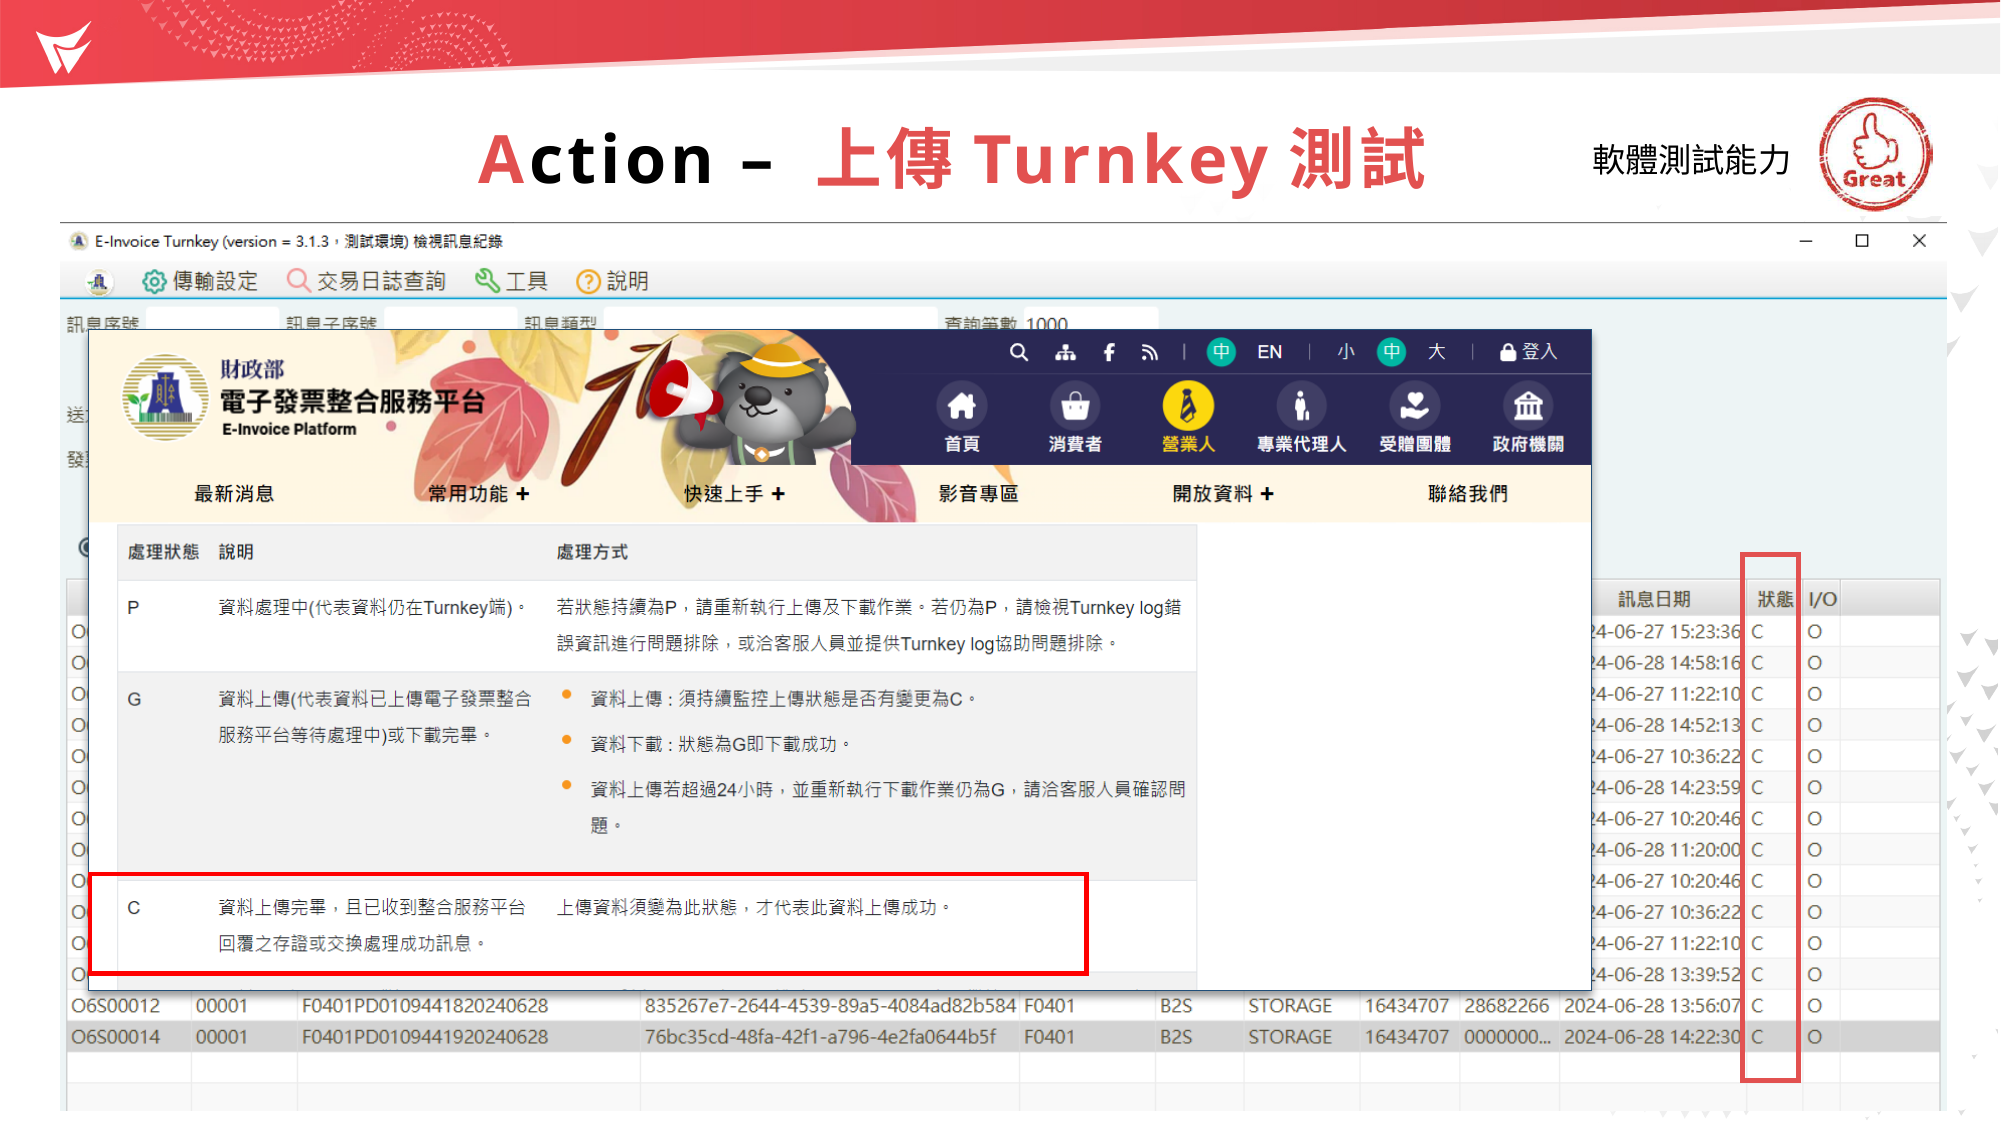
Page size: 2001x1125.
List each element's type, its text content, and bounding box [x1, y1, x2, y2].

text_box Action – 上傳Turnkey測試 [37, 109, 1869, 229]
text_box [88, 329, 1592, 991]
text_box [1577, 78, 1961, 216]
picture [60, 116, 1998, 1123]
picture [0, 0, 2001, 88]
